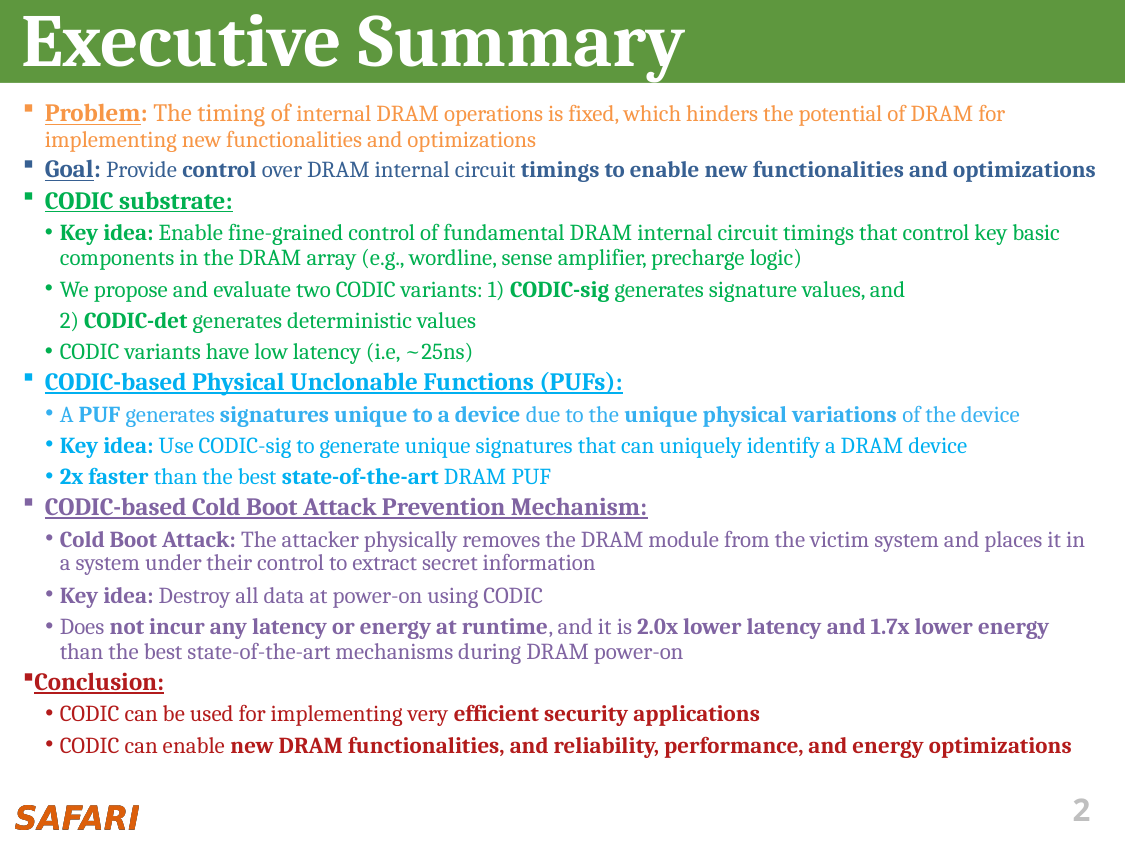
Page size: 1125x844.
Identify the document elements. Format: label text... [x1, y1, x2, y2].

text_box [0, 0, 1125, 83]
title Executive Summary [9, 0, 1058, 51]
text_box Problem: The timing of internal DRAM operations is fixed, which hinders the potential of DRAM for implementing new functionalities and optimizations Goal: Provide control over DRAM internal circuit timings to enable new functionalities and optimizations CODIC substrate: Key idea: Enable fine-grained control of fundamental DRAM internal circuit timings that control key basic components in the DRAM array (e.g., wordline, sense amplifier, precharge logic) We propose and evaluate two CODIC variants: 1) CODIC-sig generates signature values, and 2) CODIC-det generates deterministic values CODIC variants have low latency (i.e, ~25ns) CODIC-based Physical Unclonable Functions (PUFs): A PUF generates signatures unique to a device due to the unique physical variations of the device Key idea: Use CODIC-sig to generate unique signatures that can uniquely identify a DRAM device 2x faster than the best state-of-the-art DRAM PUF CODIC-based Cold Boot Attack Prevention Mechanism: Cold Boot Attack: The attacker physically removes the DRAM module from the victim system and places it in a system under their control to extract secret information Key idea: Destroy all data at power-on using CODIC Does not incur any latency or energy at runtime, and it is 2.0x lower latency and 1.7x lower energy than the best state-of-the-art mechanisms during DRAM power-on Conclusion: CODIC can be used for implementing very efficient security applications CODIC can enable new DRAM functionalities, and reliability, performance, and energy optimizations [7, 94, 1113, 844]
text_box 2 [1057, 794, 1105, 829]
